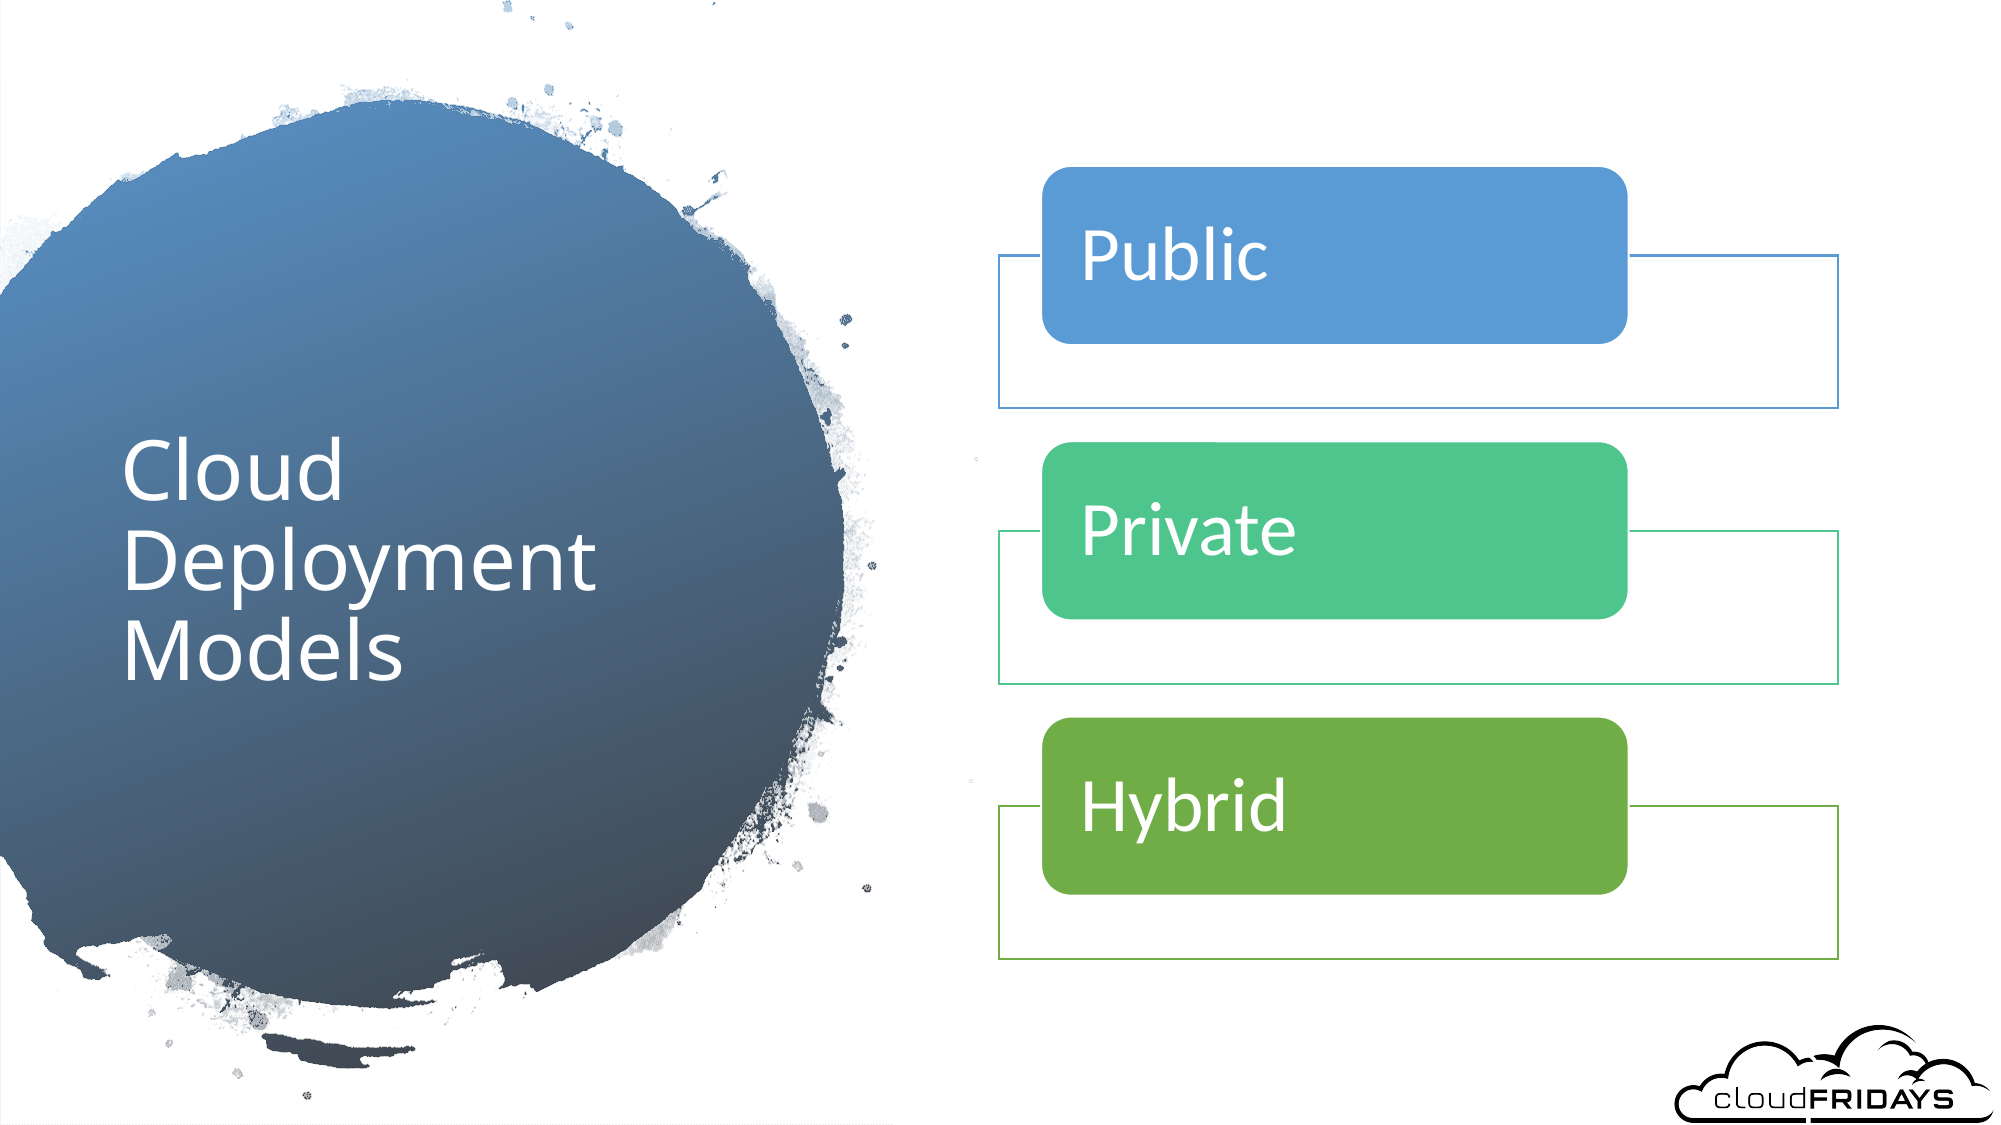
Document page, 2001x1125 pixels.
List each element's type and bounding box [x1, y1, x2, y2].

list [999, 156, 1839, 969]
picture [0, 0, 2001, 1125]
